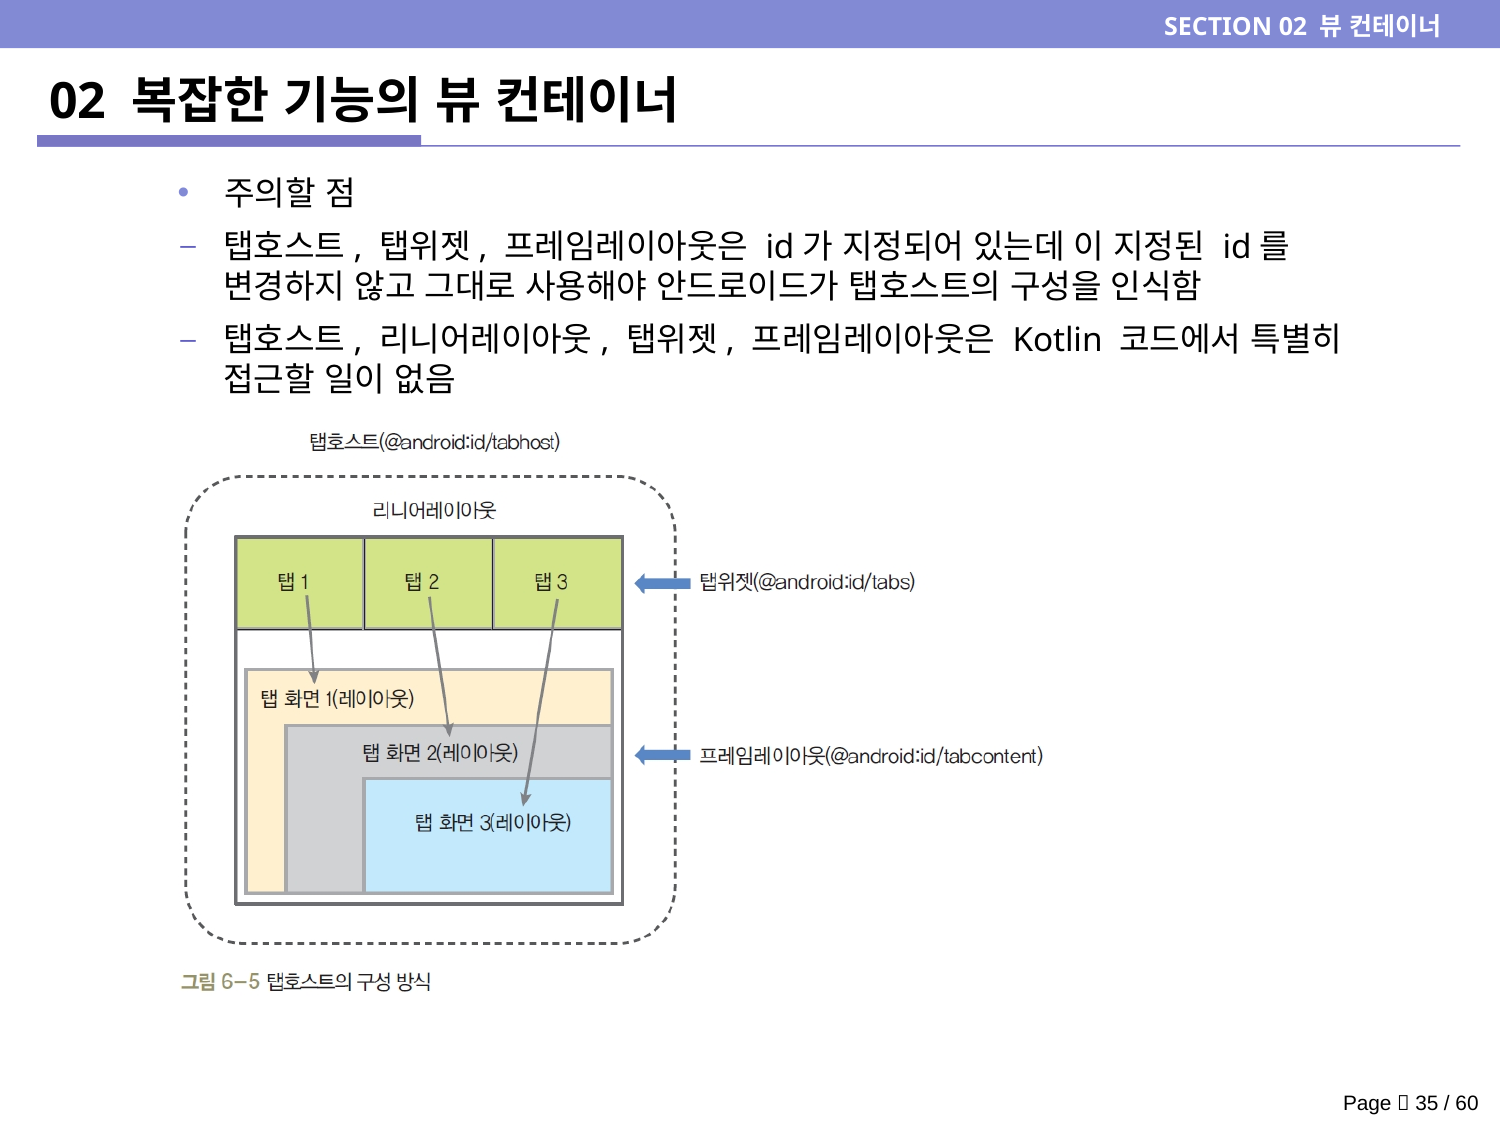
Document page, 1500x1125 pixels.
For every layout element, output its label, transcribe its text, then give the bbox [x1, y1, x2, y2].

list 주의할 점 탭호스트, 탭위젯, 프레임레이아웃은 id가 지정되어 있는데 이 지정된 id를 변경하지 않고 그대로 사용해야 안드로이드가 탭호스트의 구성을 인식함 탭호스트, 리니어레이아웃, 탭위젯, 프레임레이아웃은 Kotlin 코드에서 특별히 접근할 일이 없음 [104, 171, 1382, 880]
text_box SECTION 02 뷰 컨테이너 [1149, 3, 1473, 49]
picture [178, 428, 1044, 996]
title 02 복잡한 기능의 뷰 컨테이너 [48, 67, 1448, 132]
